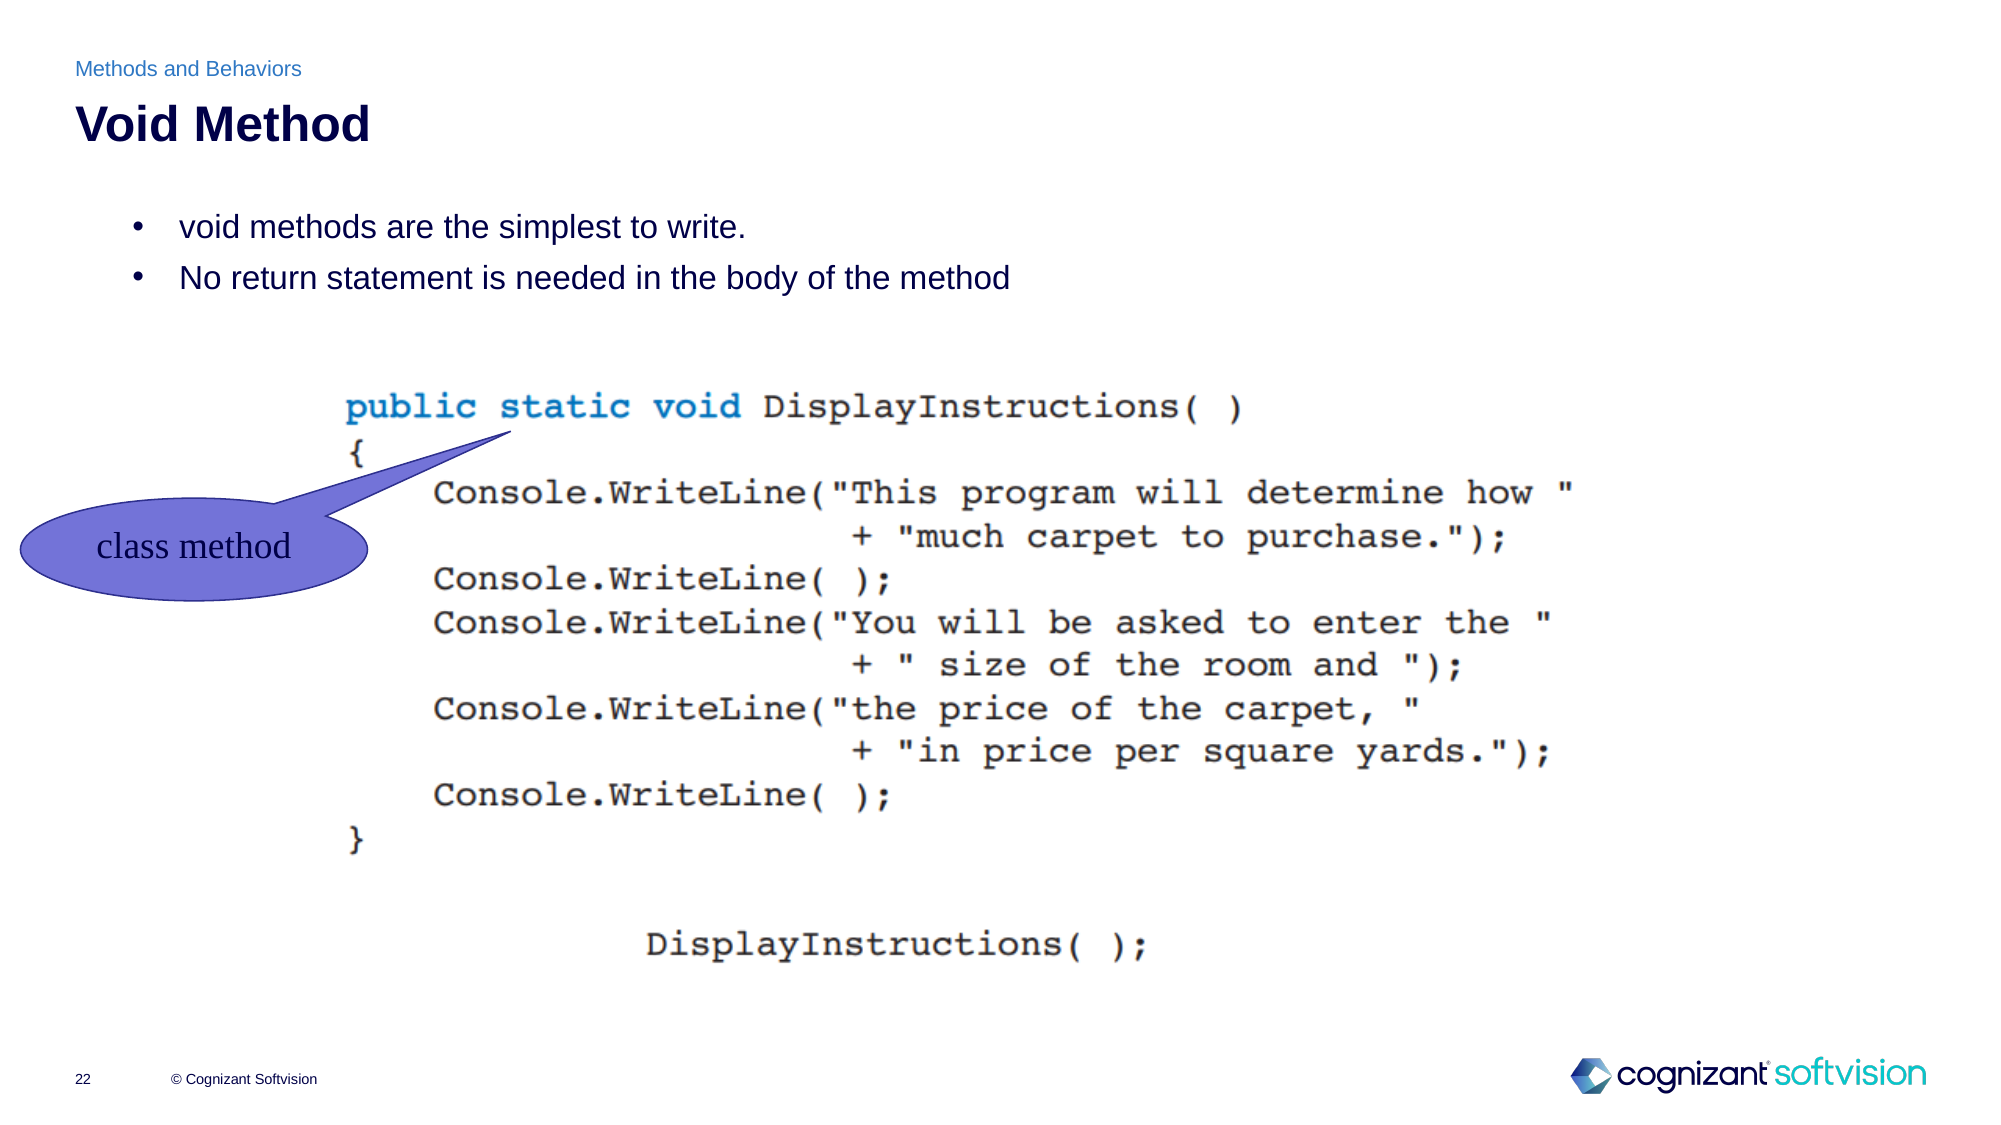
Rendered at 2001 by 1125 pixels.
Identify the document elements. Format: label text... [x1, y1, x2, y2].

title Void Method [75, 93, 1848, 142]
slide_number 22 [75, 1056, 133, 1088]
text_box Methods and Behaviors [75, 54, 1850, 93]
picture [1553, 1041, 1943, 1111]
text_box class method [20, 490, 317, 601]
picture [625, 911, 1154, 971]
list void methods are the simplest to write. No return statement is needed in the body of the method A call to this method looks like: [75, 205, 1848, 894]
footer © Cognizant Softvision [171, 1056, 368, 1088]
picture [322, 372, 1678, 862]
